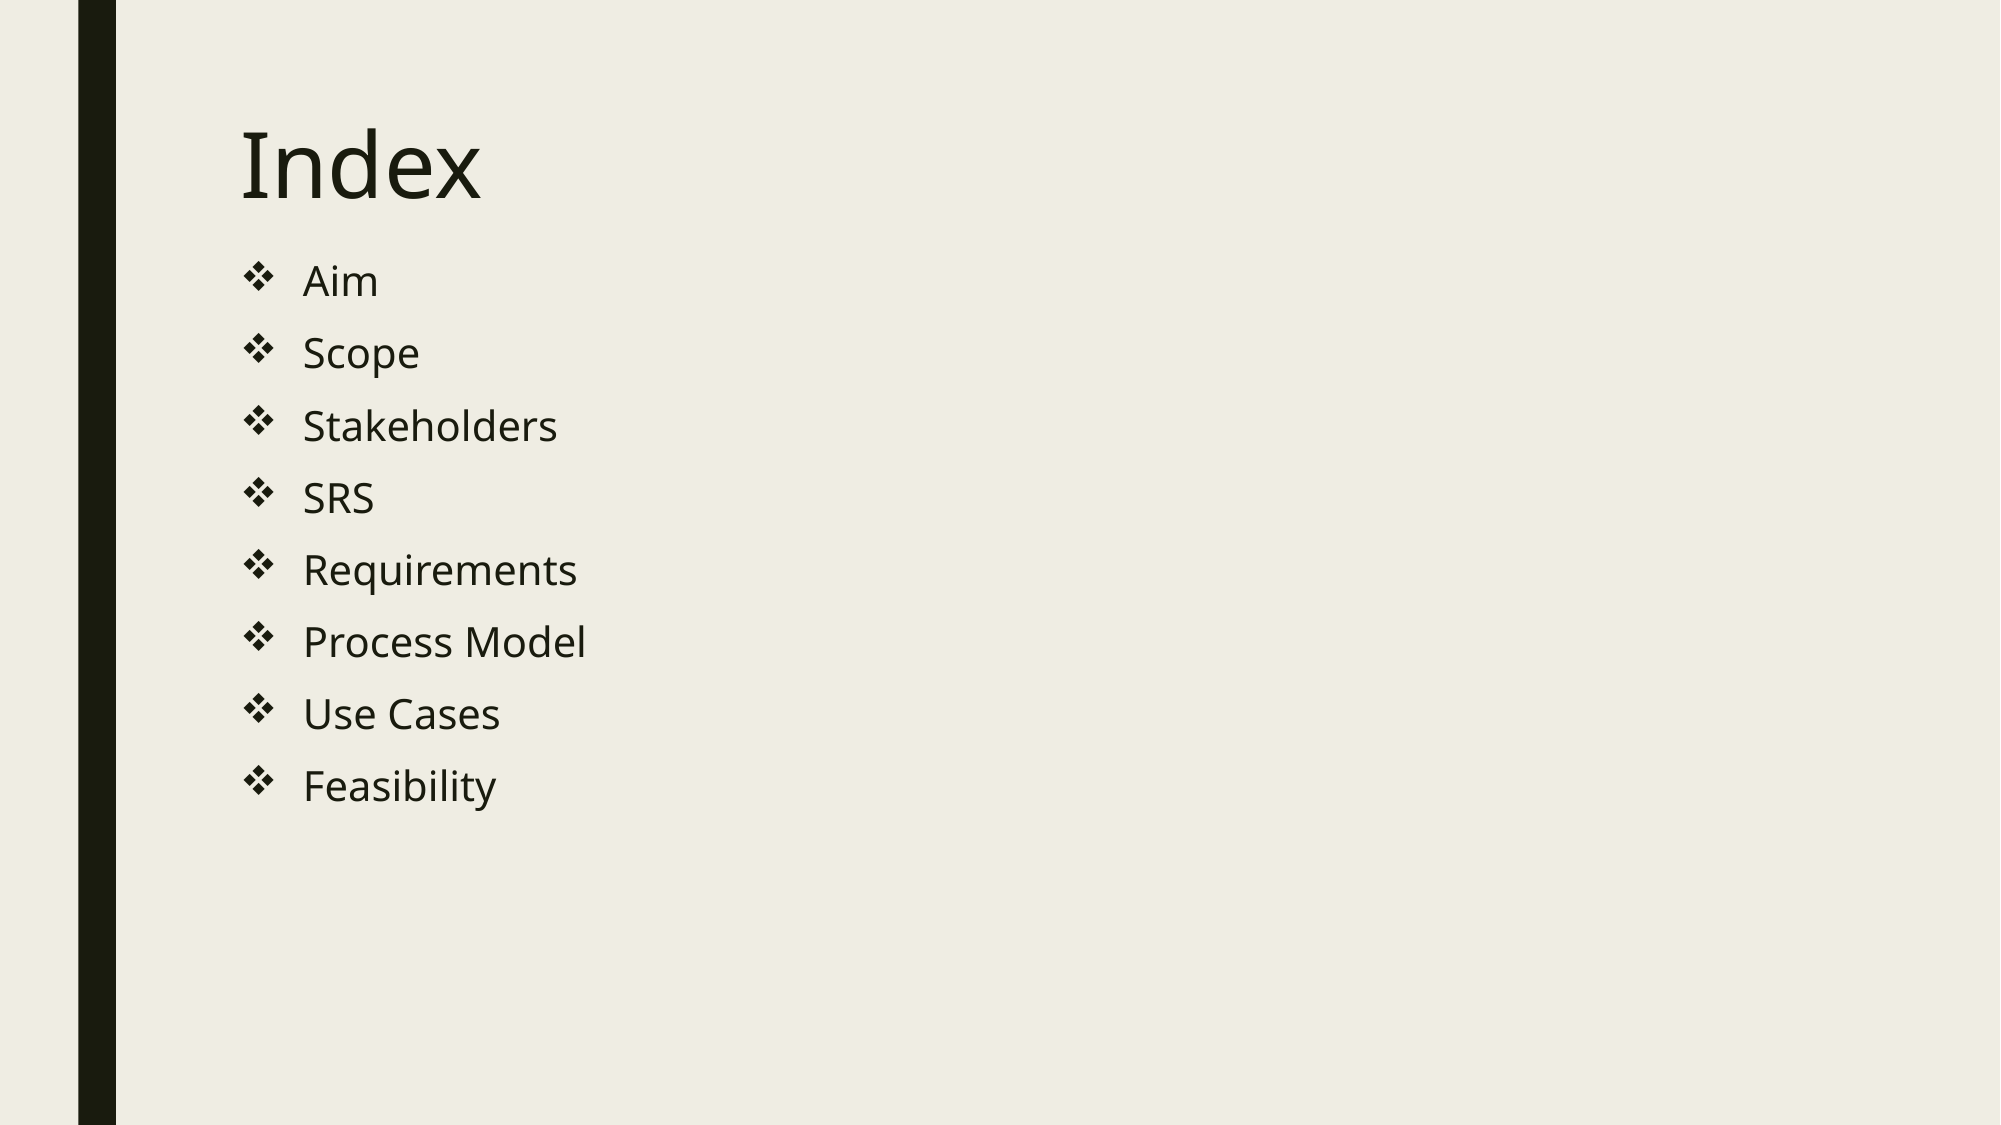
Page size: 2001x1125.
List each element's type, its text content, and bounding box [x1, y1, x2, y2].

list Aim Scope Stakeholders SRS Requirements Process Model Use Cases Feasibility [225, 251, 1800, 963]
title Index [225, 112, 1800, 251]
